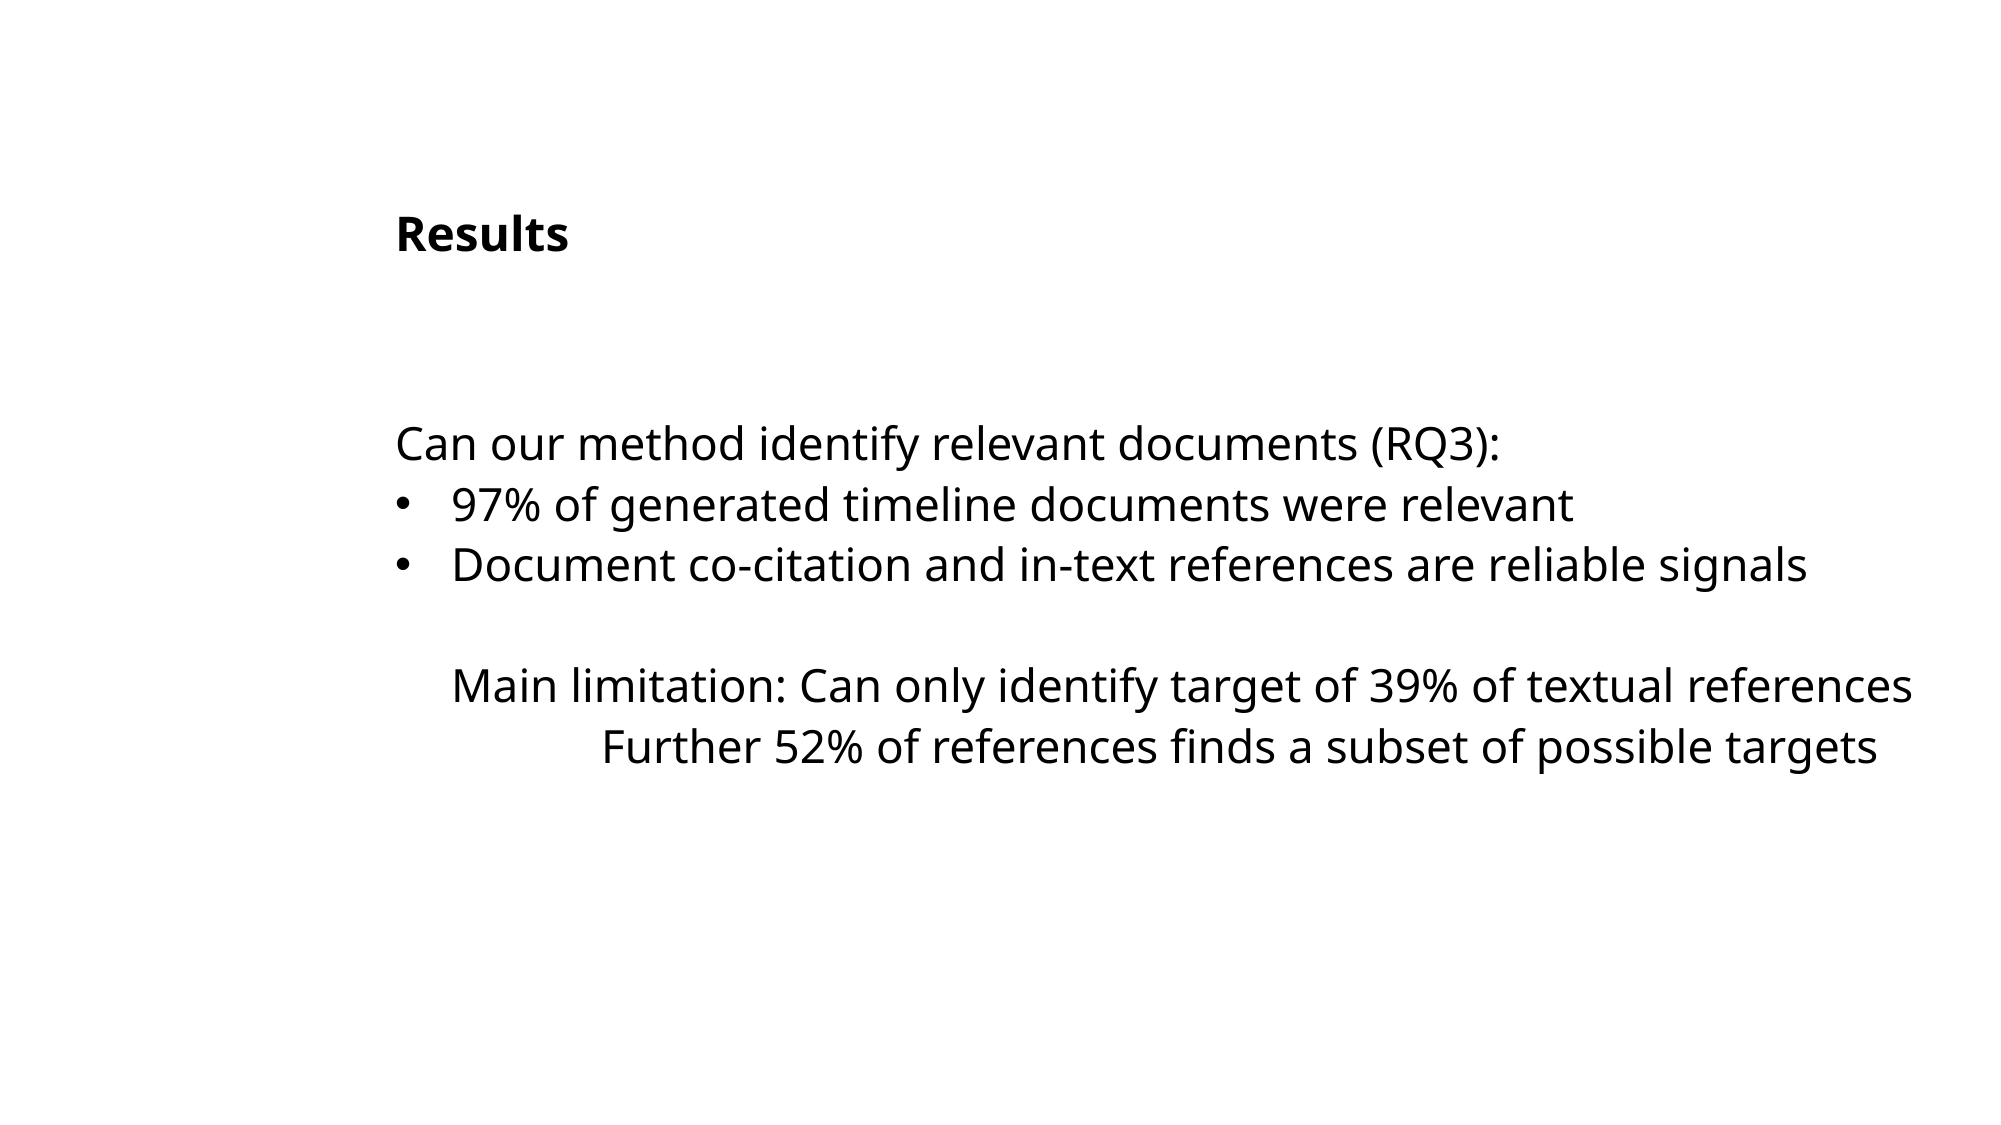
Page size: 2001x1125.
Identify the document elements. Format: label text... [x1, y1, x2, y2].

list Can our method identify relevant documents (RQ3): 97% of generated timeline documents were relevant Document co-citation and in-text references are reliable signals Main limitation: Can only identify target of 39% of textual references Further 52% of references finds a subset of possible targets [380, 401, 1972, 967]
title Results [380, 196, 1621, 401]
